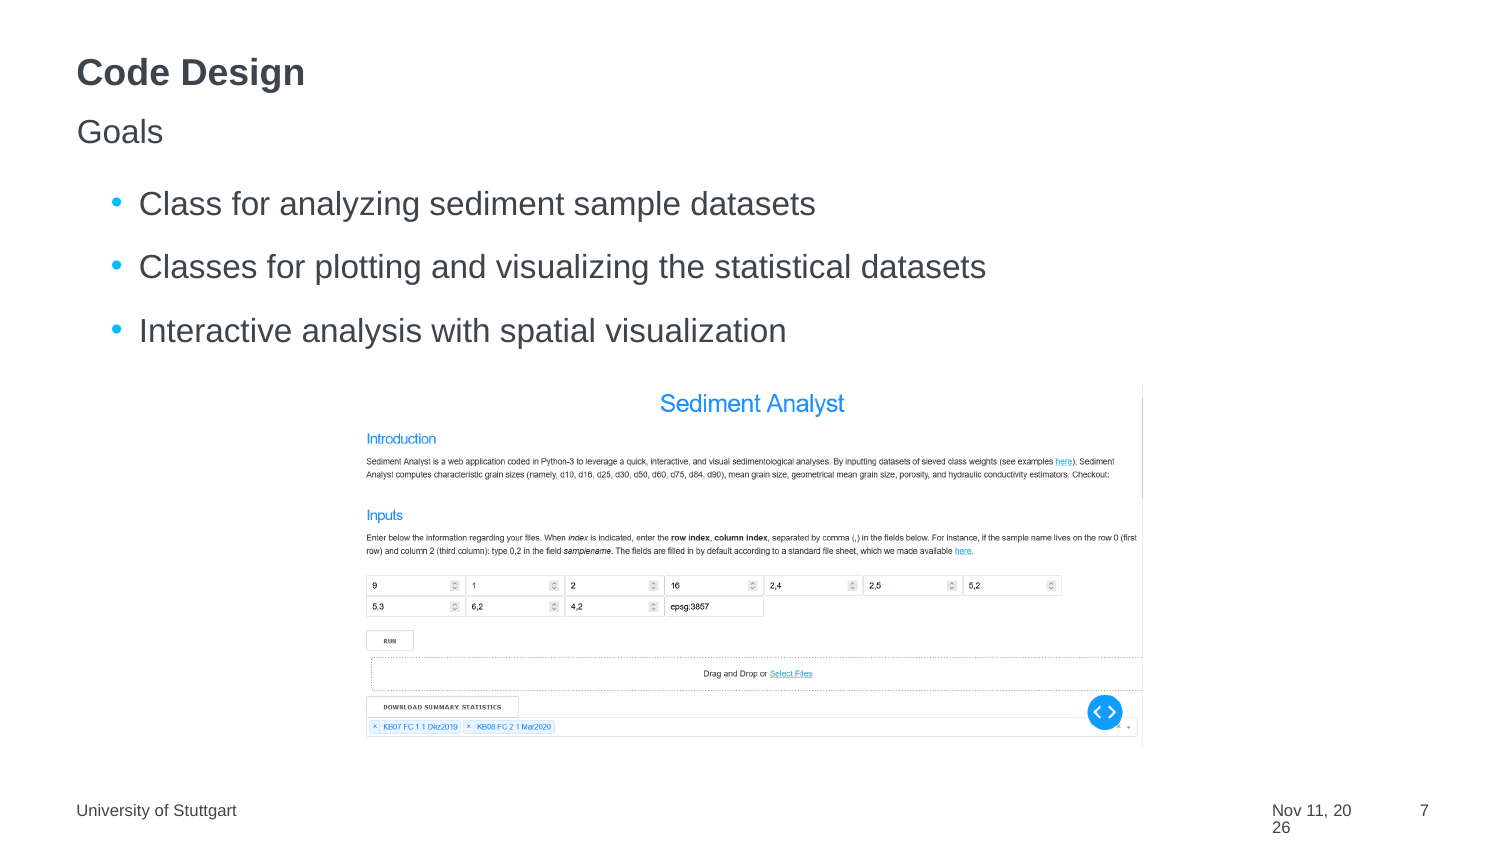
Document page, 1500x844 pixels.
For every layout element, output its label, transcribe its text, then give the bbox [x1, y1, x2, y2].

slide_number 7 [1392, 799, 1430, 821]
title Code Design [76, 53, 1430, 95]
slide_number 7-Feb-22 [1272, 799, 1360, 821]
footer University of Stuttgart [76, 799, 1072, 821]
text_box Goals [76, 102, 1430, 148]
picture [363, 384, 1143, 747]
text_box Class for analyzing sediment sample datasets Classes for plotting and visualizing the statistical datasets Interactive analysis with spatial visualization [110, 173, 1430, 742]
